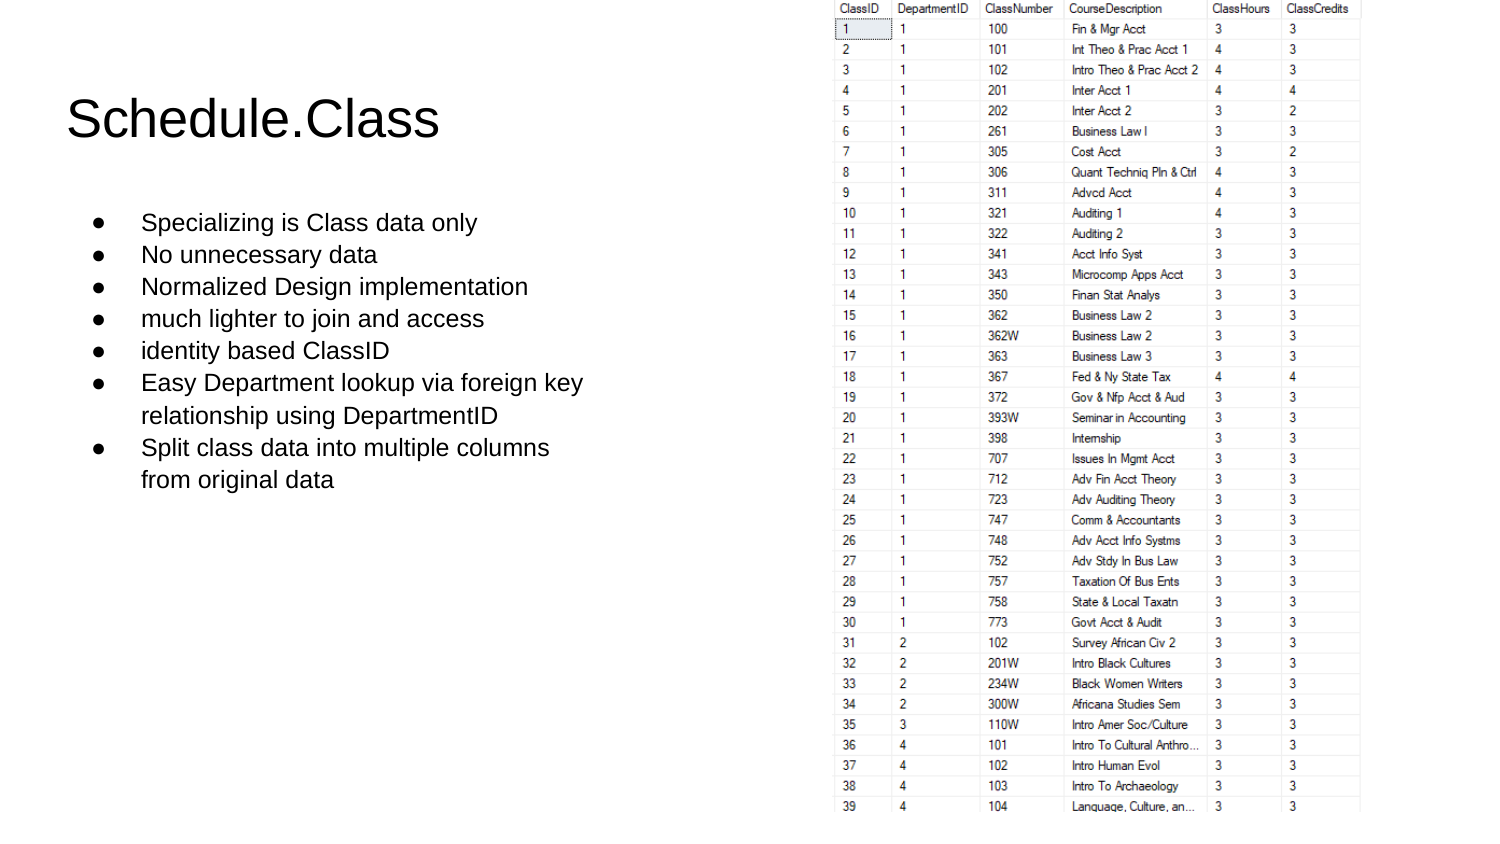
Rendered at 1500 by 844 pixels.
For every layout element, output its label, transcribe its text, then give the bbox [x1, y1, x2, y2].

list Specializing is Class data only No unnecessary data Normalized Design implementation much lighter to join and access identity based ClassID Easy Department lookup via foreign key relationship using DepartmentID Split class data into multiple columns from original data [51, 189, 617, 750]
picture [832, 0, 1366, 812]
title Schedule.Class [51, 72, 461, 167]
